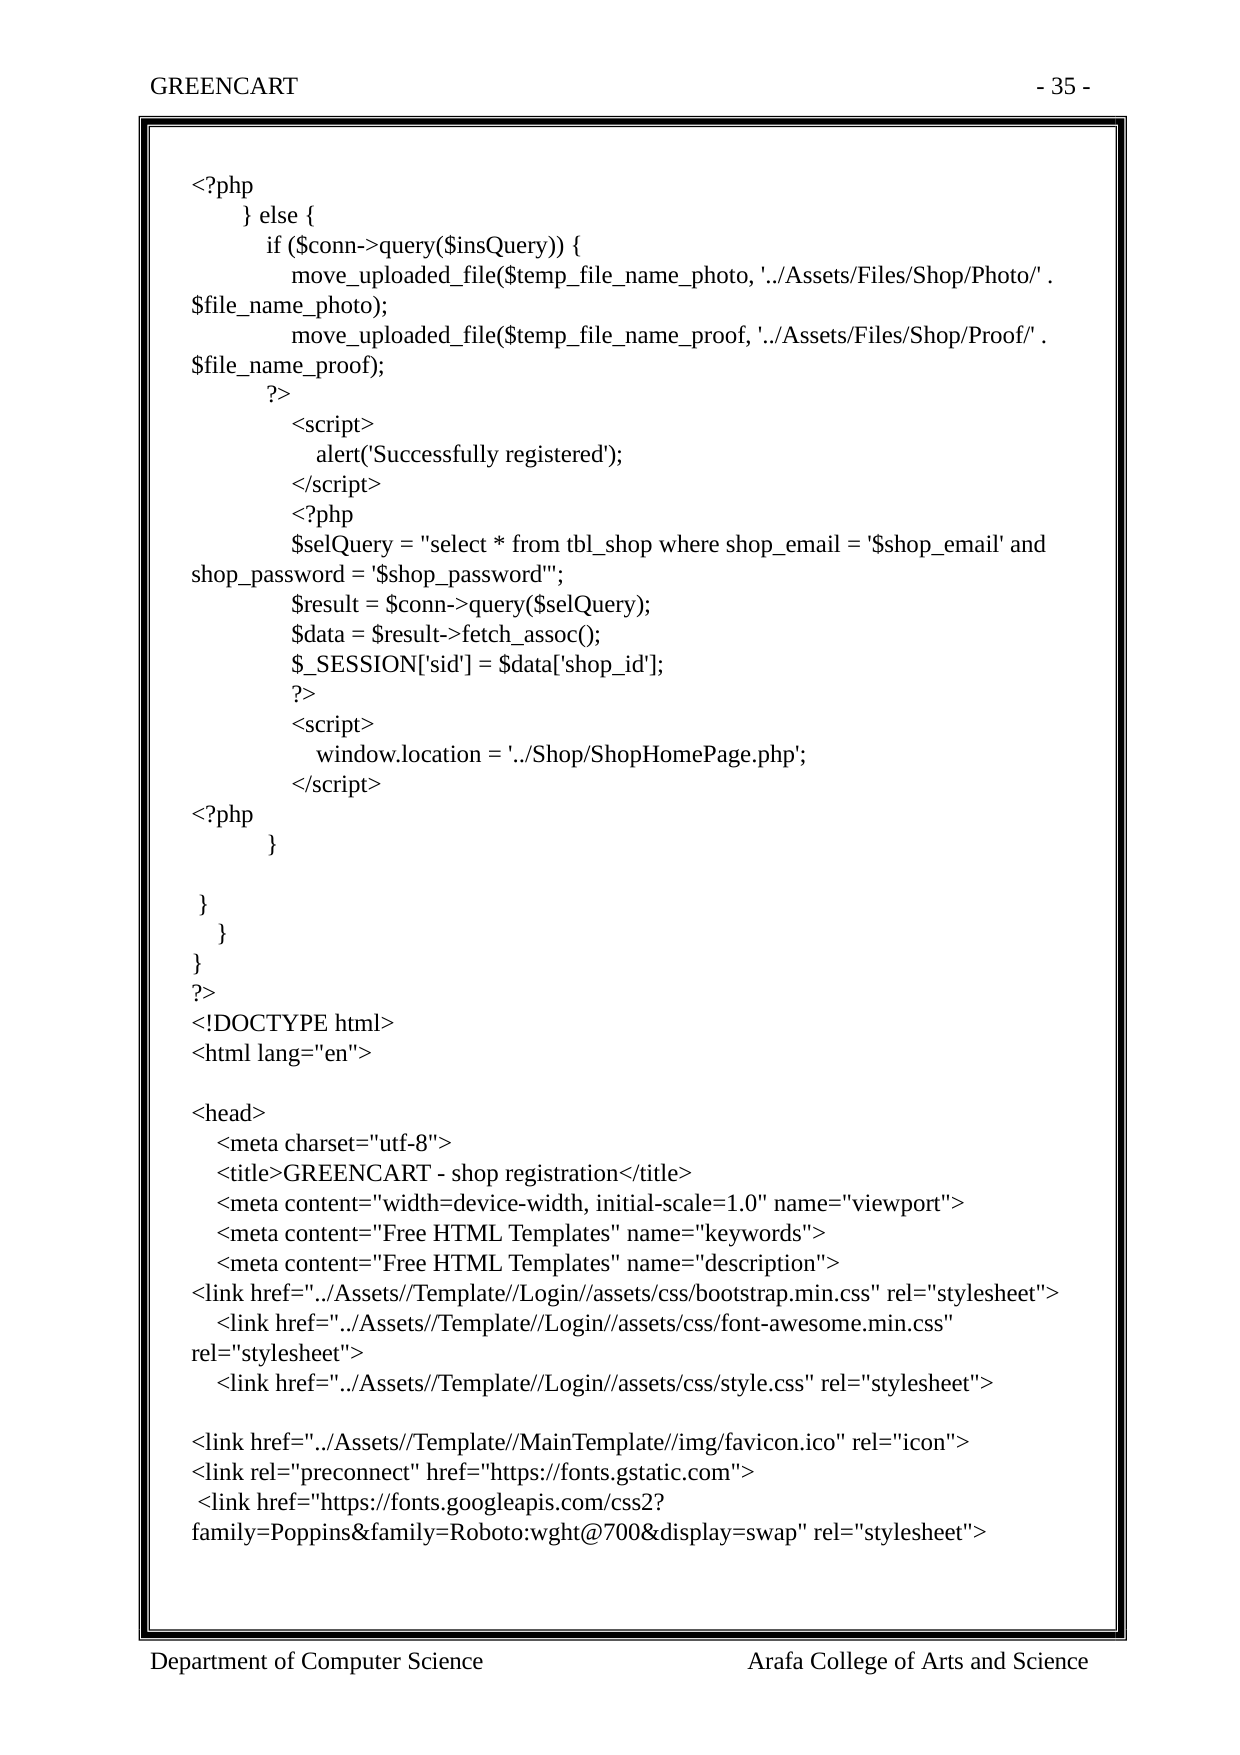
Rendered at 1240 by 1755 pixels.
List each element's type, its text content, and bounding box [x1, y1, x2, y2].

text_box GREENCART [147, 67, 416, 99]
text_box <?php } else { if ($conn->query($insQuery)) { move_uploaded_file($temp_file_name_photo, '../Assets/Files/Shop/Photo/' . $file_name_photo); move_uploaded_file($temp_file_name_proof, '../Assets/Files/Shop/Proof/' . $file_name_proof); ?> <script> alert('Successfully registered'); </script> <?php $selQuery = "select * from tbl_shop where shop_email = '$shop_email' and shop_password = '$shop_password'"; $result = $conn->query($selQuery); $data = $result->fetch_assoc(); $_SESSION['sid'] = $data['shop_id']; ?> <script> window.location = '../Shop/ShopHomePage.php'; </script> <?php } } } } ?> <!DOCTYPE html> <html lang="en"> <head> <meta charset="utf-8"> <title>GREENCART - shop registration</title> <meta content="width=device-width, initial-scale=1.0" name="viewport"> <meta content="Free HTML Templates" name="keywords"> <meta content="Free HTML Templates" name="description"> <link href="../Assets//Template//Login//assets/css/bootstrap.min.css" rel="stylesheet"> <link href="../Assets//Template//Login//assets/css/font-awesome.min.css" rel="stylesheet"> <link href="../Assets//Template//Login//assets/css/style.css" rel="stylesheet"> <link href="../Assets//Template//MainTemplate//img/favicon.ico" rel="icon"> <link rel="preconnect" href="https://fonts.gstatic.com"> <link href="https://fonts.googleapis.com/css2?family=Poppins&family=Roboto:wght@700&display=swap" rel="stylesheet"> [176, 161, 1095, 1554]
text_box [138, 115, 1127, 1641]
text_box - 35 - [1034, 67, 1093, 99]
slide_number Department of Computer Science [147, 1645, 488, 1755]
footer Arafa College of Arts and Science [745, 1645, 1093, 1755]
